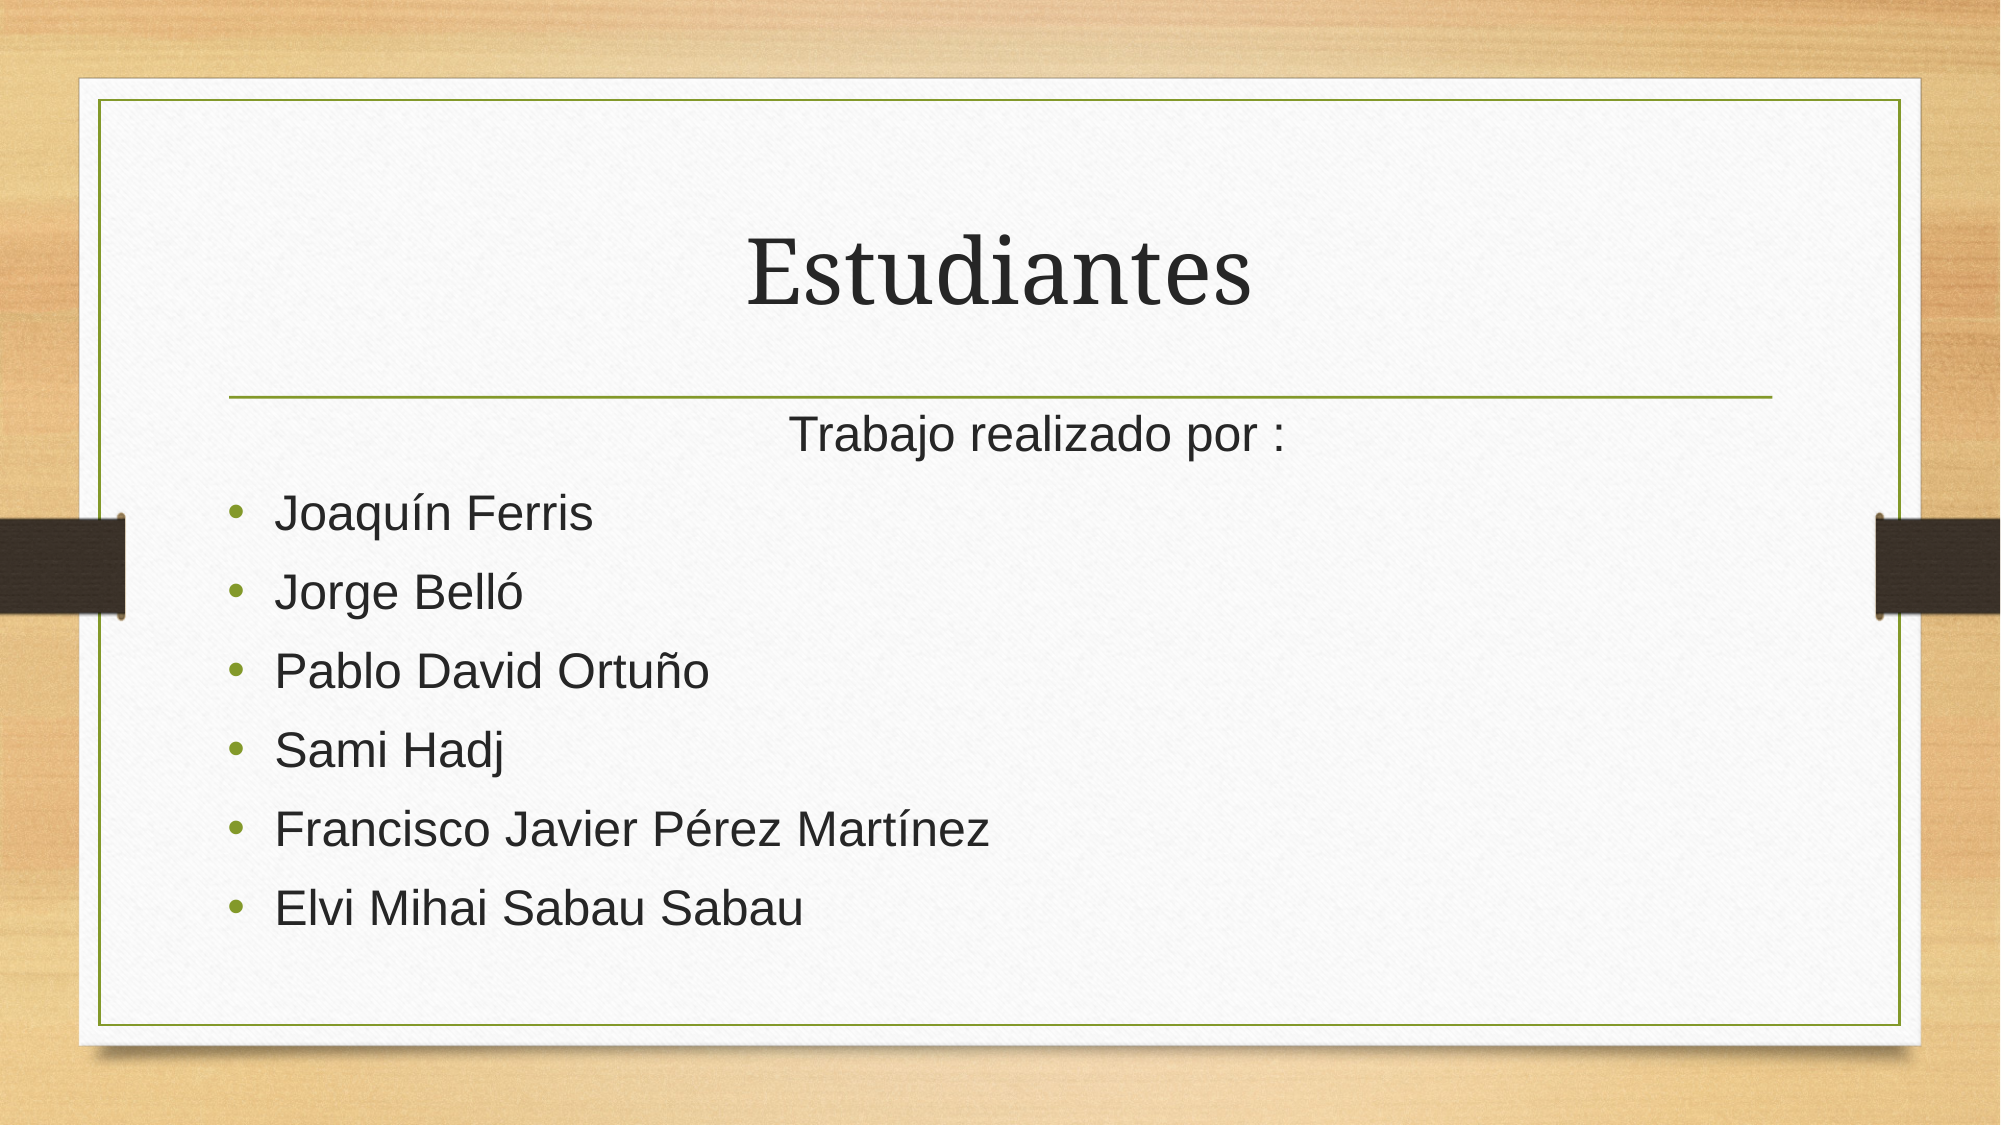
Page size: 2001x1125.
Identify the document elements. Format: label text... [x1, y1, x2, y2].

text_box Trabajo realizado por : Joaquín Ferris Jorge Belló Pablo David Ortuño Sami Hadj Francisco Javier Pérez Martínez Elvi Mihai Sabau Sabau [212, 400, 1788, 1060]
text_box Estudiantes [212, 161, 1788, 375]
picture [0, 0, 2001, 1125]
